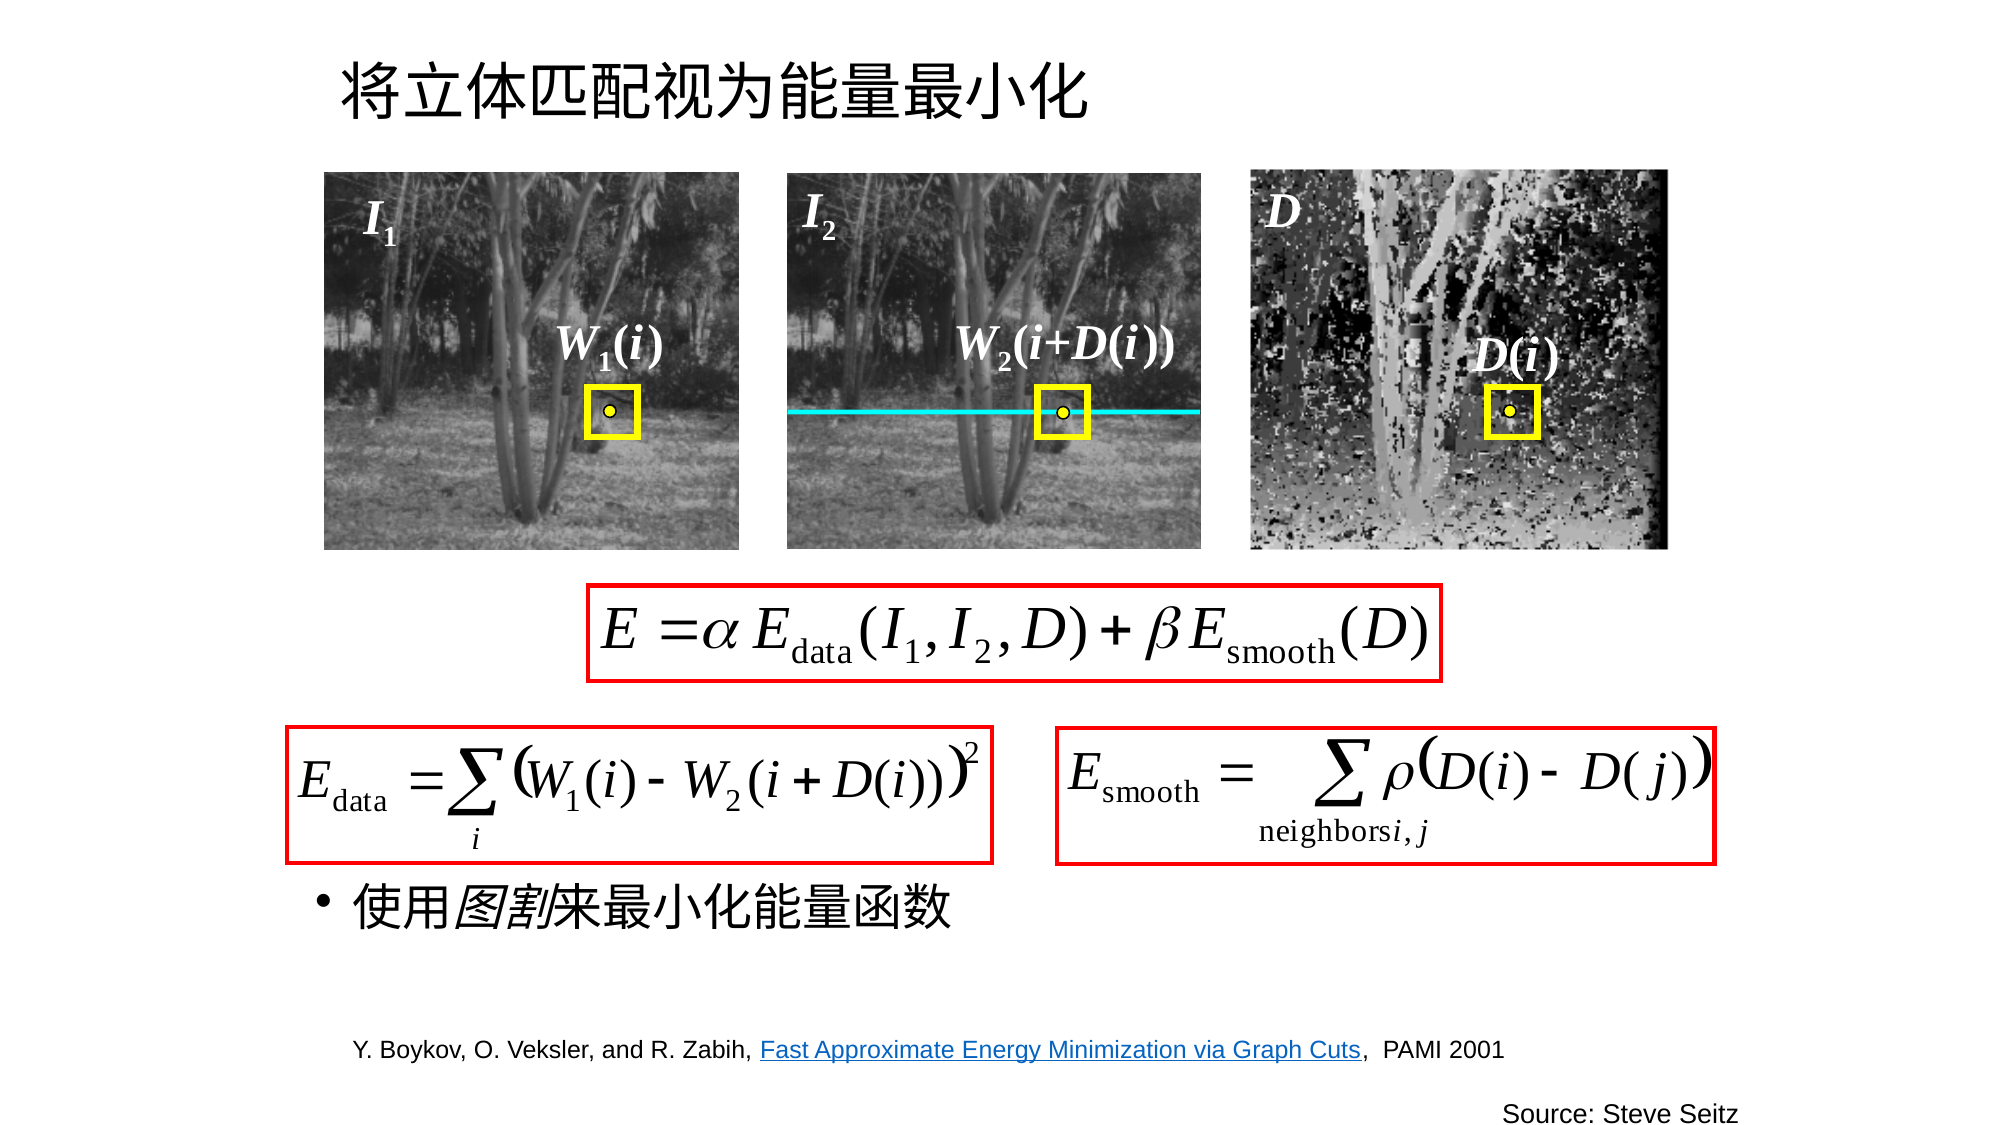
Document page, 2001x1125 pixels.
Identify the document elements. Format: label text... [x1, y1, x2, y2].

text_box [1037, 386, 1088, 437]
picture [1234, 149, 1675, 567]
list 使用图割来最小化能量函数 [300, 875, 1613, 1013]
text_box Source: Steve Seitz [1487, 1089, 1925, 1125]
picture [324, 172, 739, 550]
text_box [589, 587, 1439, 680]
picture [787, 172, 1202, 550]
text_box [587, 386, 638, 437]
title 将立体匹配视为能量最小化 [324, 0, 1675, 189]
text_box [1058, 729, 1713, 863]
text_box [1487, 386, 1538, 437]
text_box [288, 729, 991, 862]
text_box Y. Boykov, O. Veksler, and R. Zabih, Fast Approximate Energy Minimization via Graph Cuts, PAMI 2001 [262, 1029, 1650, 1072]
